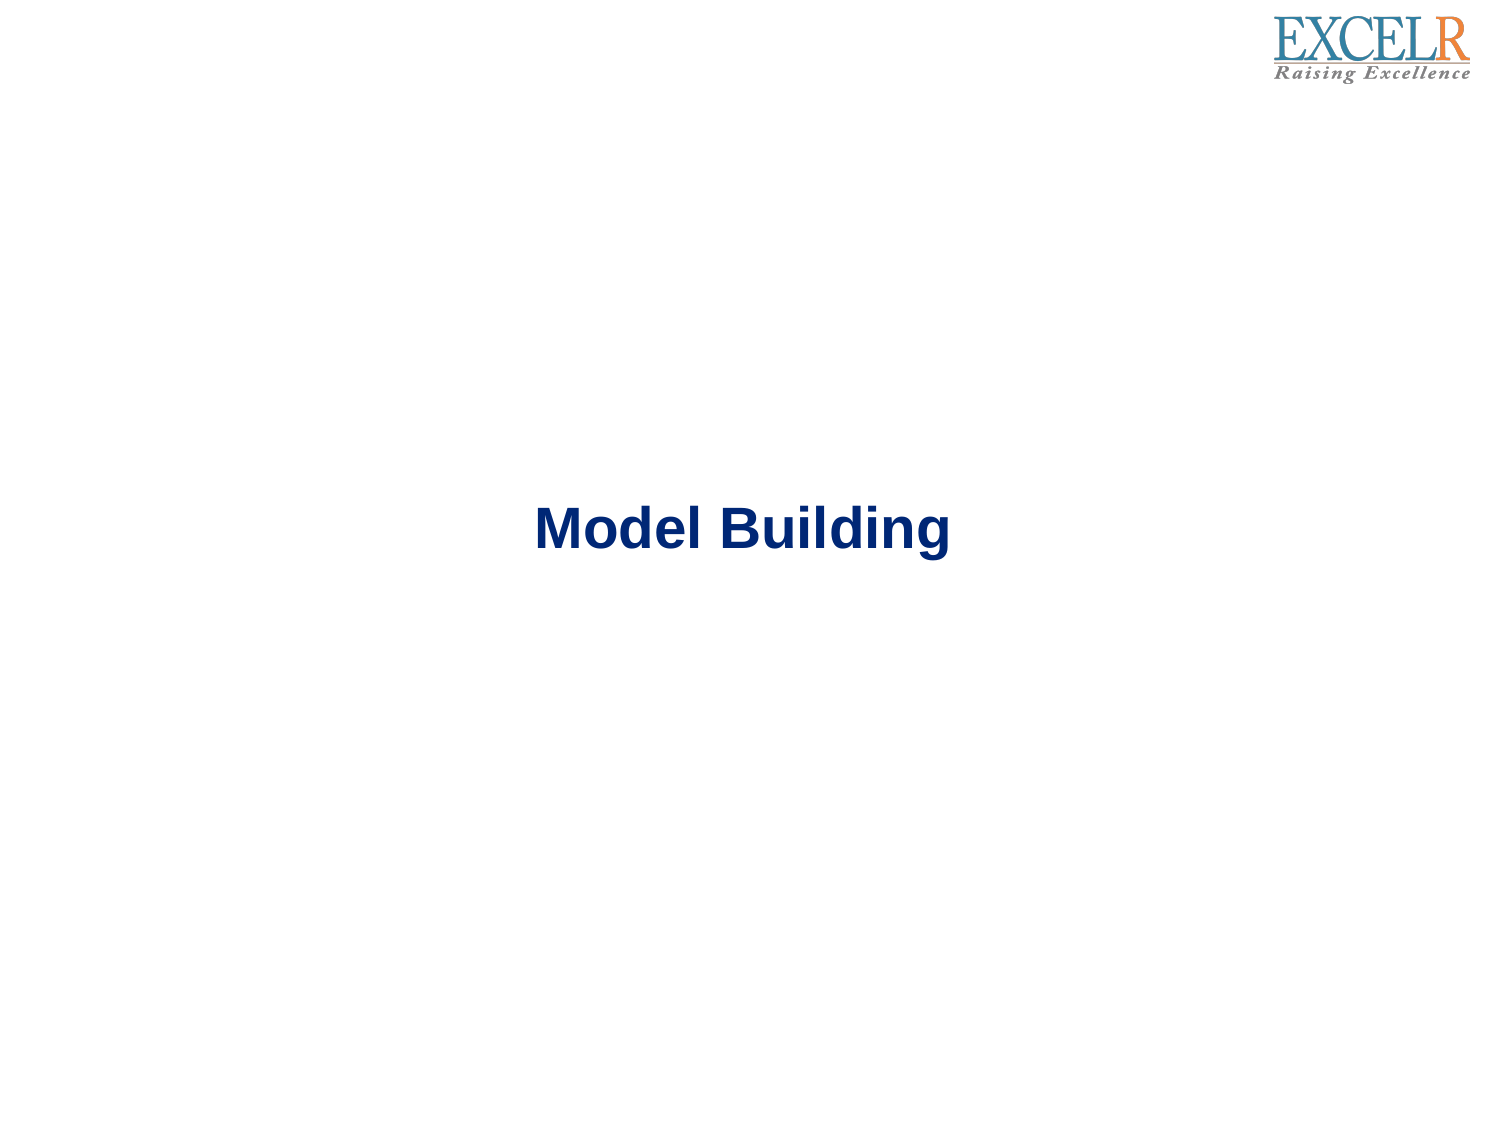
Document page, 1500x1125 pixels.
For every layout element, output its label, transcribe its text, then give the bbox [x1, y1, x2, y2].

picture [1274, 16, 1470, 85]
text_box Model Building [520, 482, 1058, 568]
